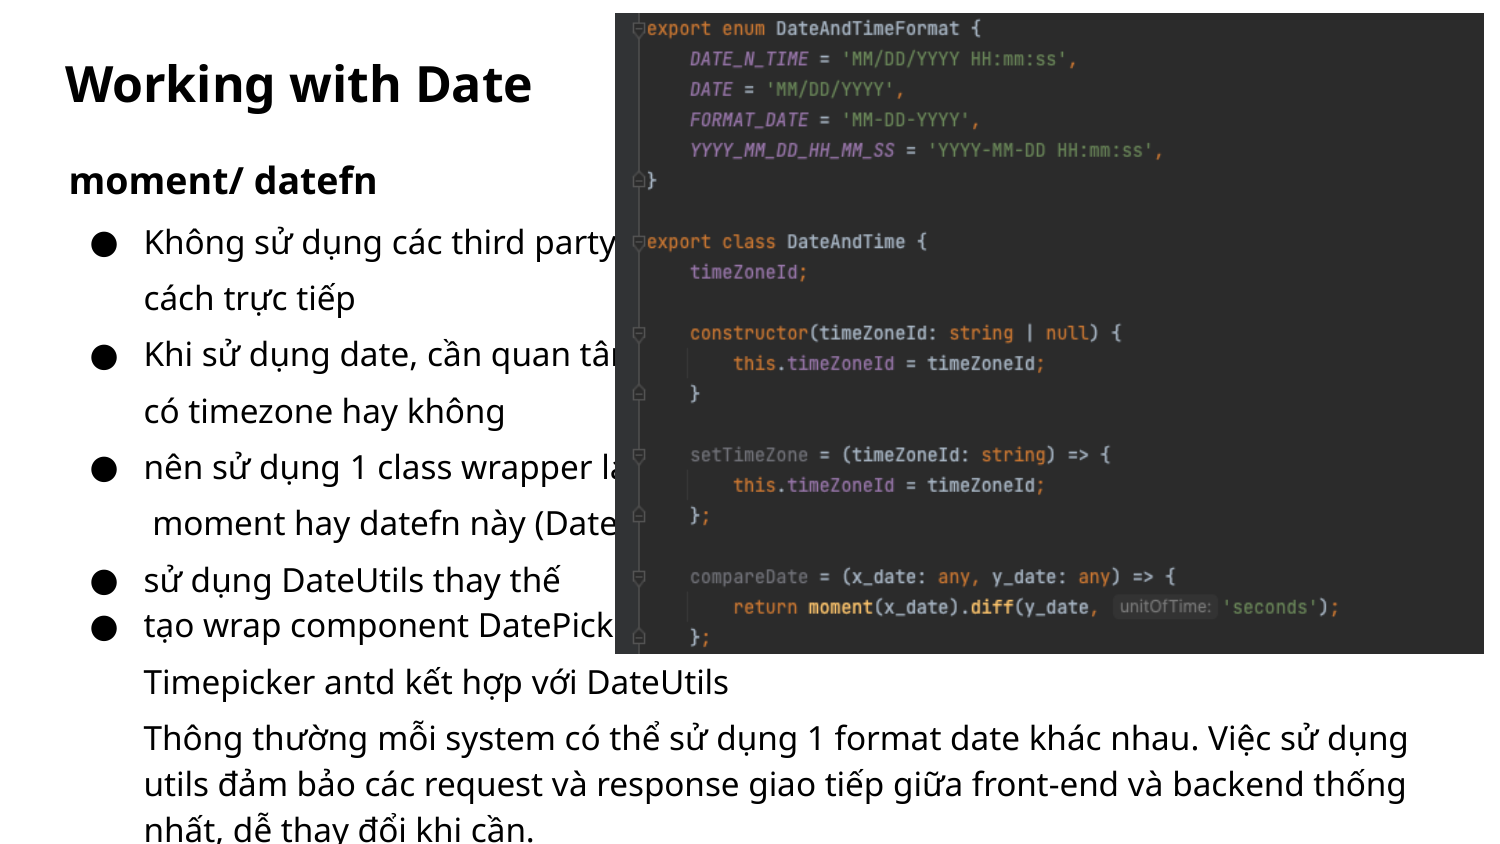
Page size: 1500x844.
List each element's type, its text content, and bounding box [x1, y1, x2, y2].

list Không sử dụng các third party 1 cách trực tiếp Khi sử dụng date, cần quan tâm tới có timezone hay không nên sử dụng 1 class wrapper lại cái moment hay datefn này (DateUtils) sử dụng DateUtils thay thế tạo wrap component DatePicker/ Timepicker antd kết hợp với DateUtils Thông thường mỗi system có thể sử dụng 1 format date khác nhau. Việc sử dụng utils đảm bảo các request và response giao tiếp giữa front-end và backend thống nhất, dễ thay đổi khi cần. [53, 200, 1432, 804]
title Working with Date [53, 31, 609, 135]
picture [614, 12, 1484, 654]
list moment/ datefn [53, 147, 609, 200]
